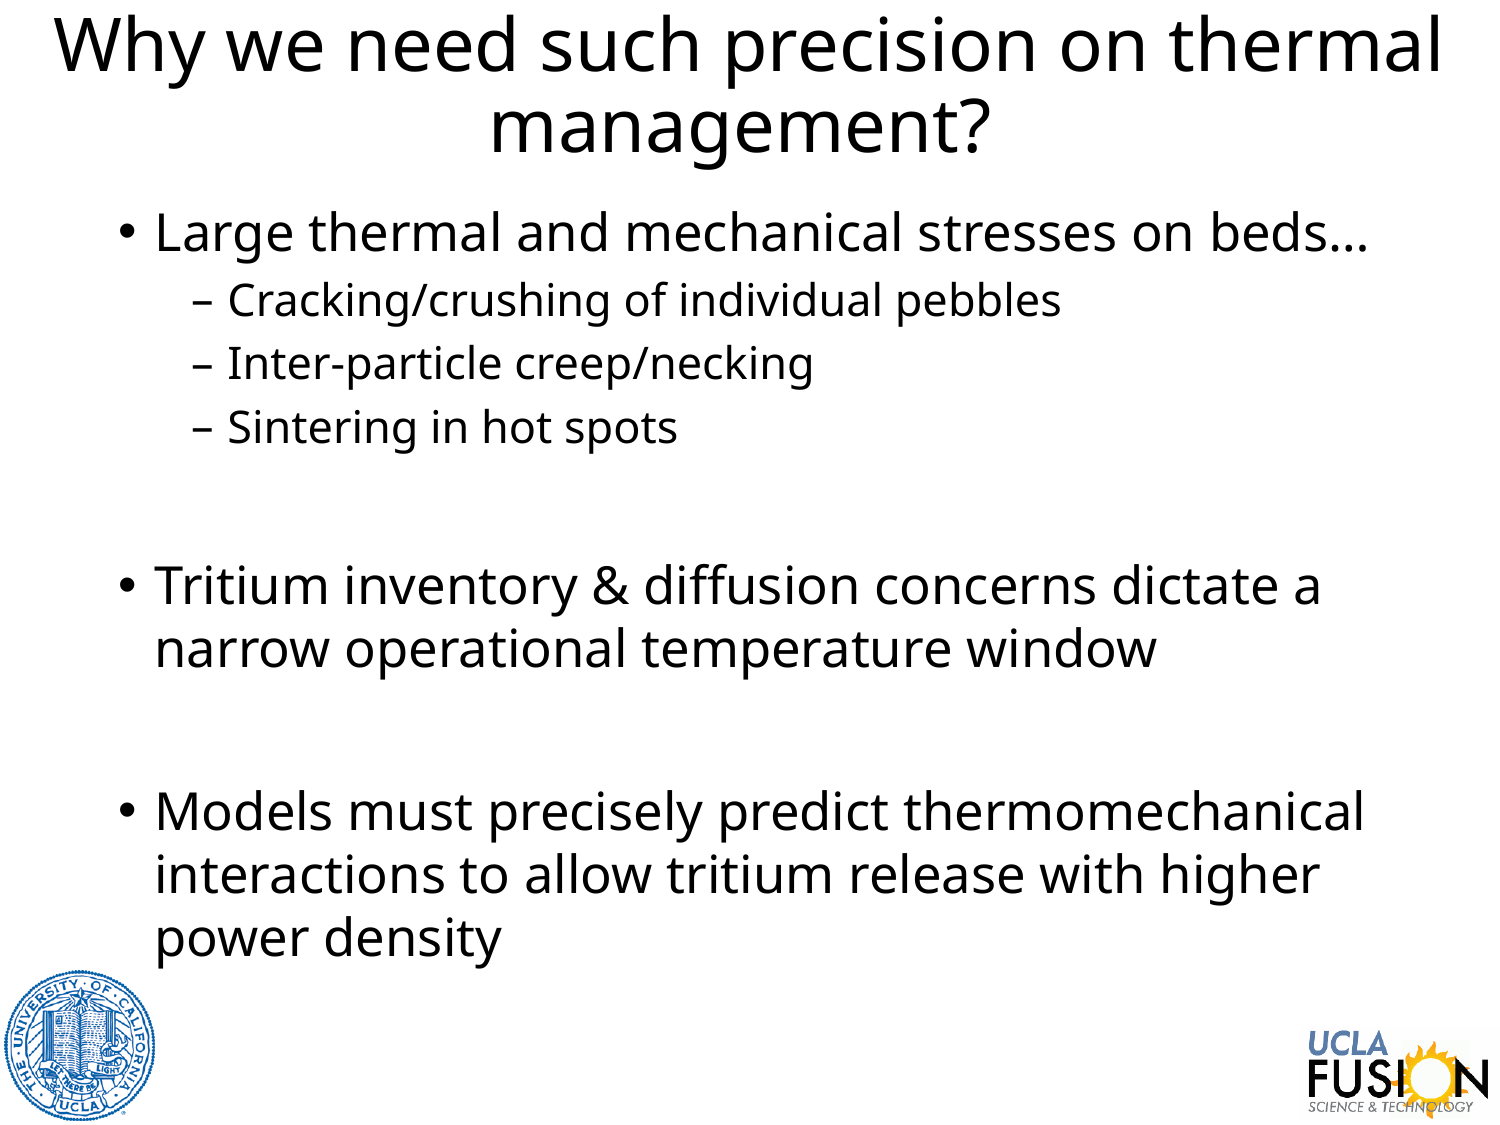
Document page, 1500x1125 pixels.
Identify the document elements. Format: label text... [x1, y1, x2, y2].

picture [1300, 1026, 1500, 1121]
picture [4, 970, 155, 1121]
title Why we need such precision on thermal management? [0, 0, 1500, 176]
list Large thermal and mechanical stresses on beds… Cracking/crushing of individual pebbles Inter-particle creep/necking Sintering in hot spots Tritium inventory & diffusion concerns dictate a narrow operational temperature window Models must precisely predict thermomechanical interactions to allow tritium release with higher power density [103, 191, 1397, 1014]
